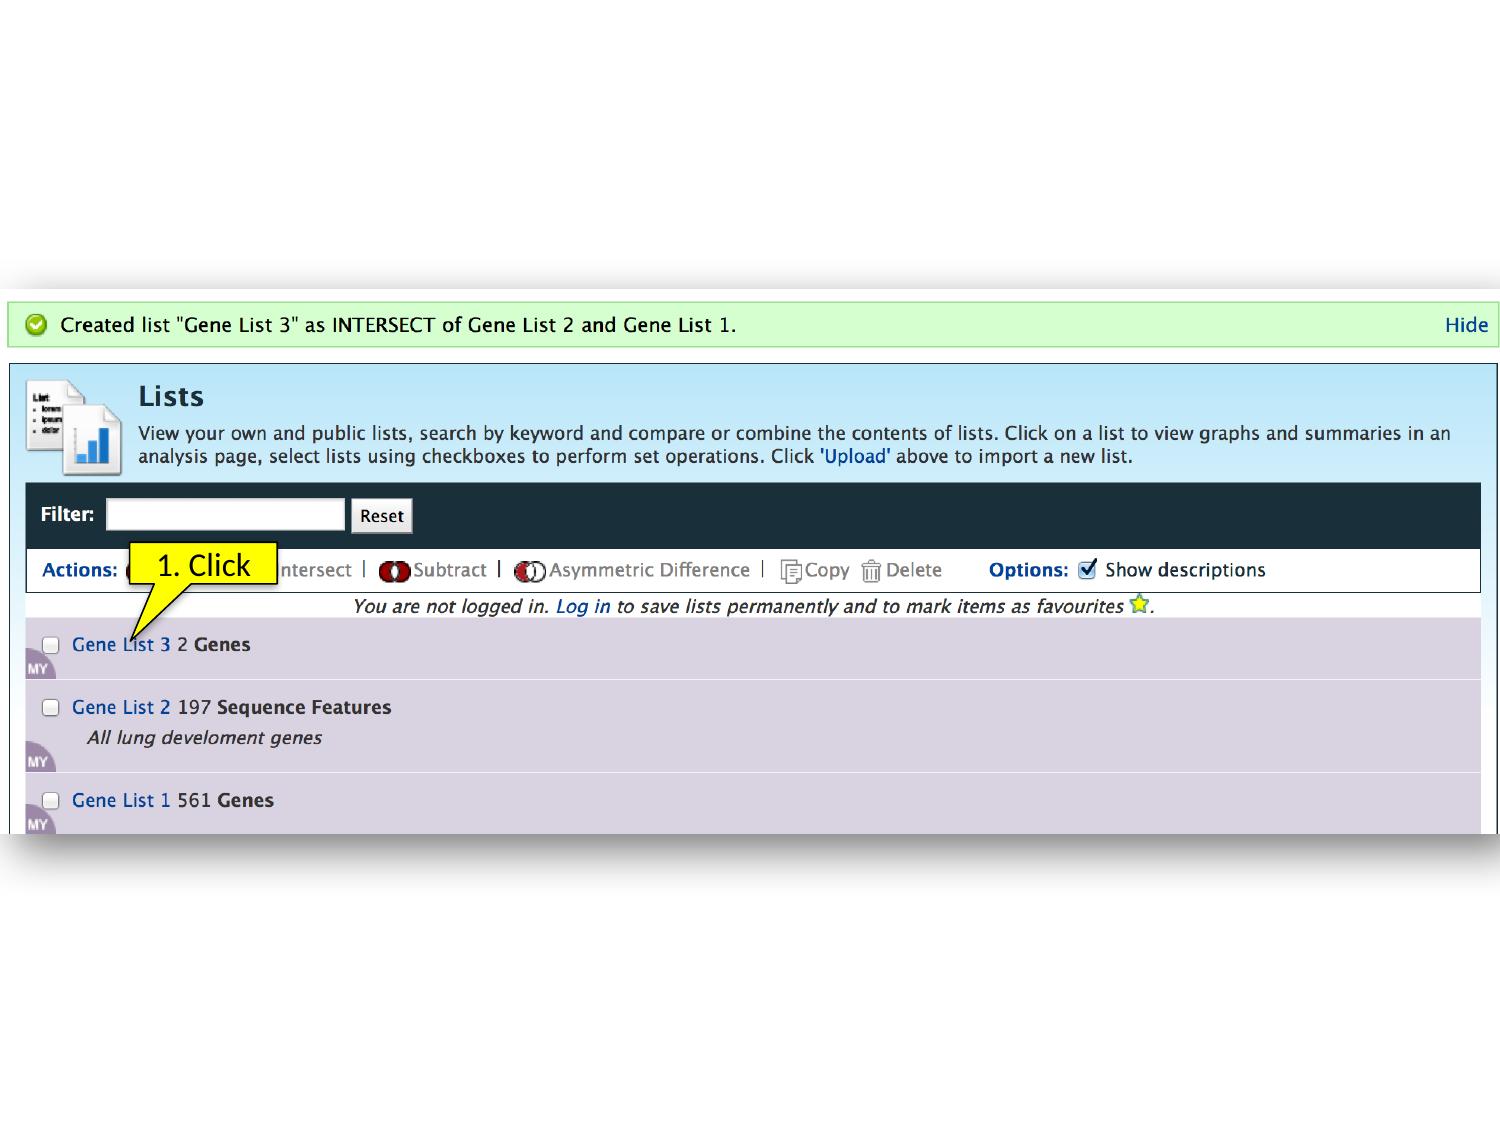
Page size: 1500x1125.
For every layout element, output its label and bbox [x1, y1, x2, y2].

picture [0, 289, 1500, 834]
